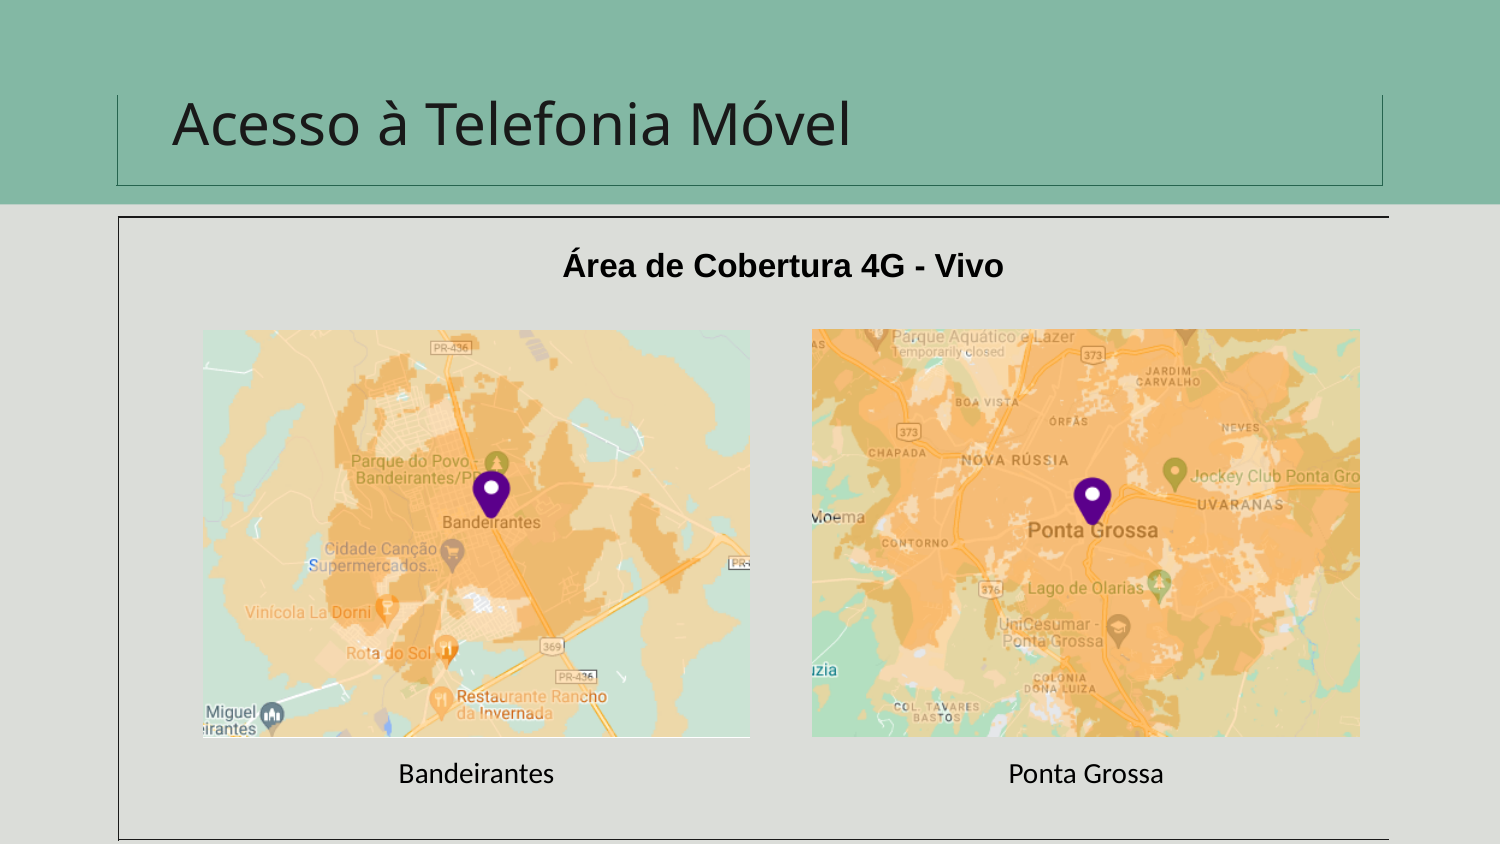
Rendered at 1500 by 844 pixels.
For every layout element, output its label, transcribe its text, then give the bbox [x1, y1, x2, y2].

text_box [117, 216, 1390, 841]
picture [203, 329, 751, 738]
title Acesso à Telefonia Móvel [157, 71, 1422, 166]
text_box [116, 95, 1383, 186]
picture [812, 329, 1360, 738]
